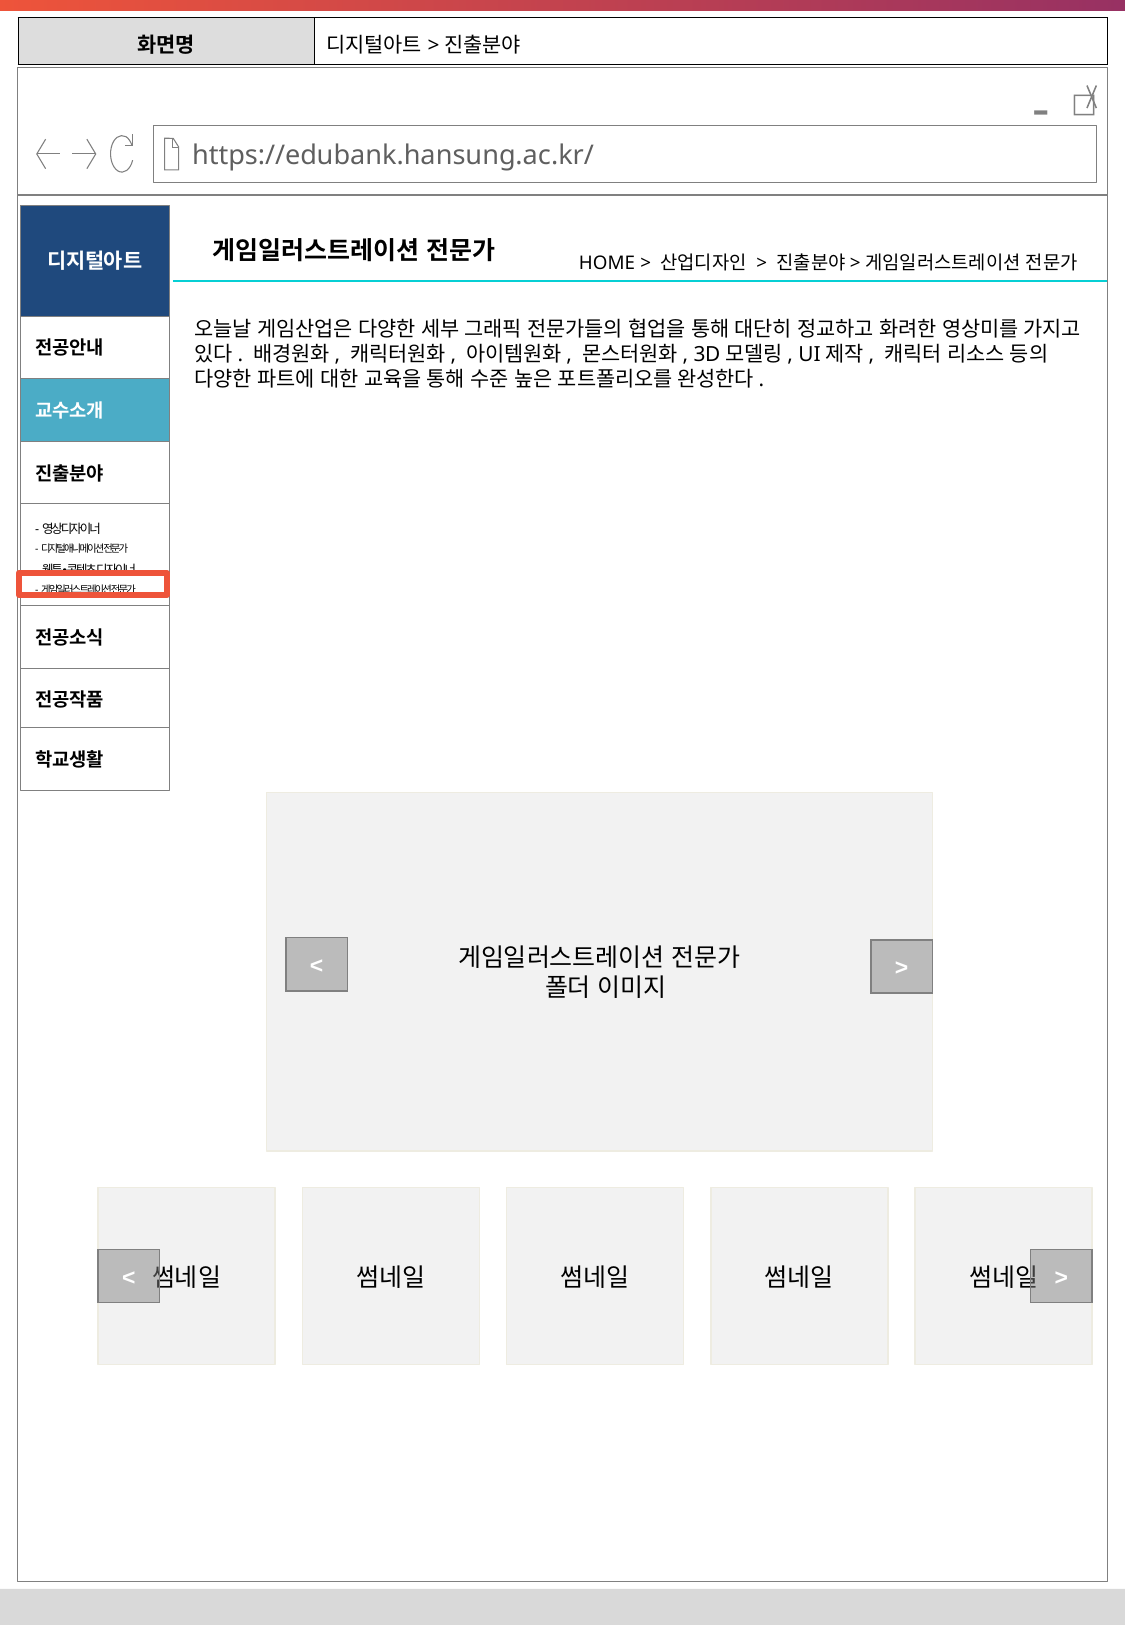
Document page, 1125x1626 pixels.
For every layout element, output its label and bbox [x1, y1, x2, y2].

text_box [915, 1187, 1093, 1365]
text_box [180, 308, 1108, 399]
table_header [19, 18, 314, 64]
text_box [18, 205, 169, 791]
text_box [172, 218, 1108, 282]
text_box [1012, 65, 1071, 146]
text_box [302, 1187, 480, 1365]
table_header [315, 18, 1107, 64]
text_box [506, 1187, 684, 1365]
text_box [710, 1187, 888, 1365]
text_box [266, 792, 933, 1151]
text_box [98, 1187, 276, 1365]
